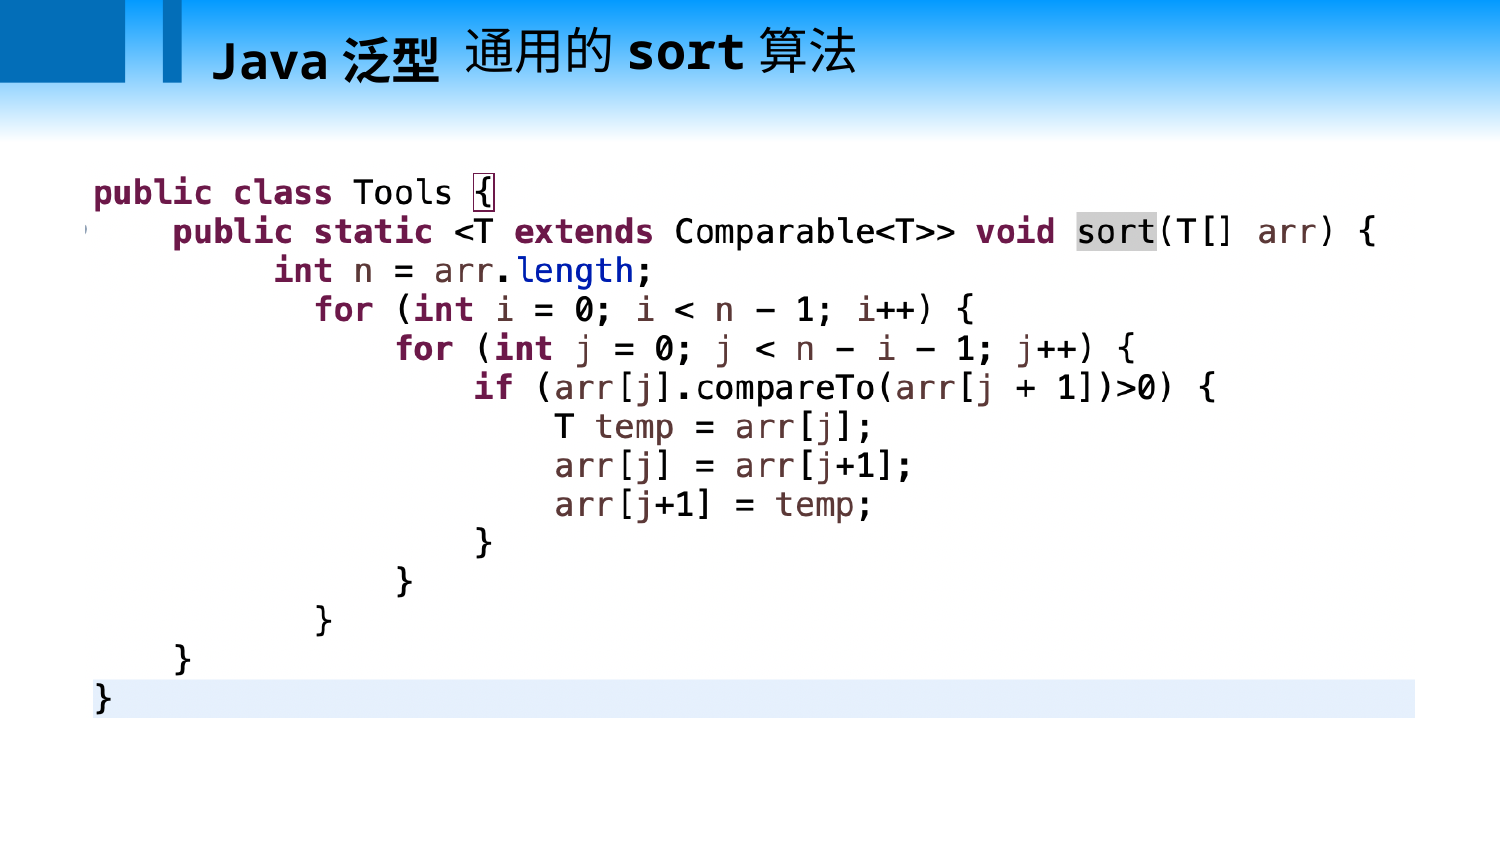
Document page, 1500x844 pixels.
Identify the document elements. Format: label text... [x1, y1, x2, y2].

picture [85, 161, 1415, 718]
text_box 通用的sort算法 [449, 12, 874, 88]
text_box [0, 0, 182, 83]
text_box Java泛型 [194, 10, 786, 97]
